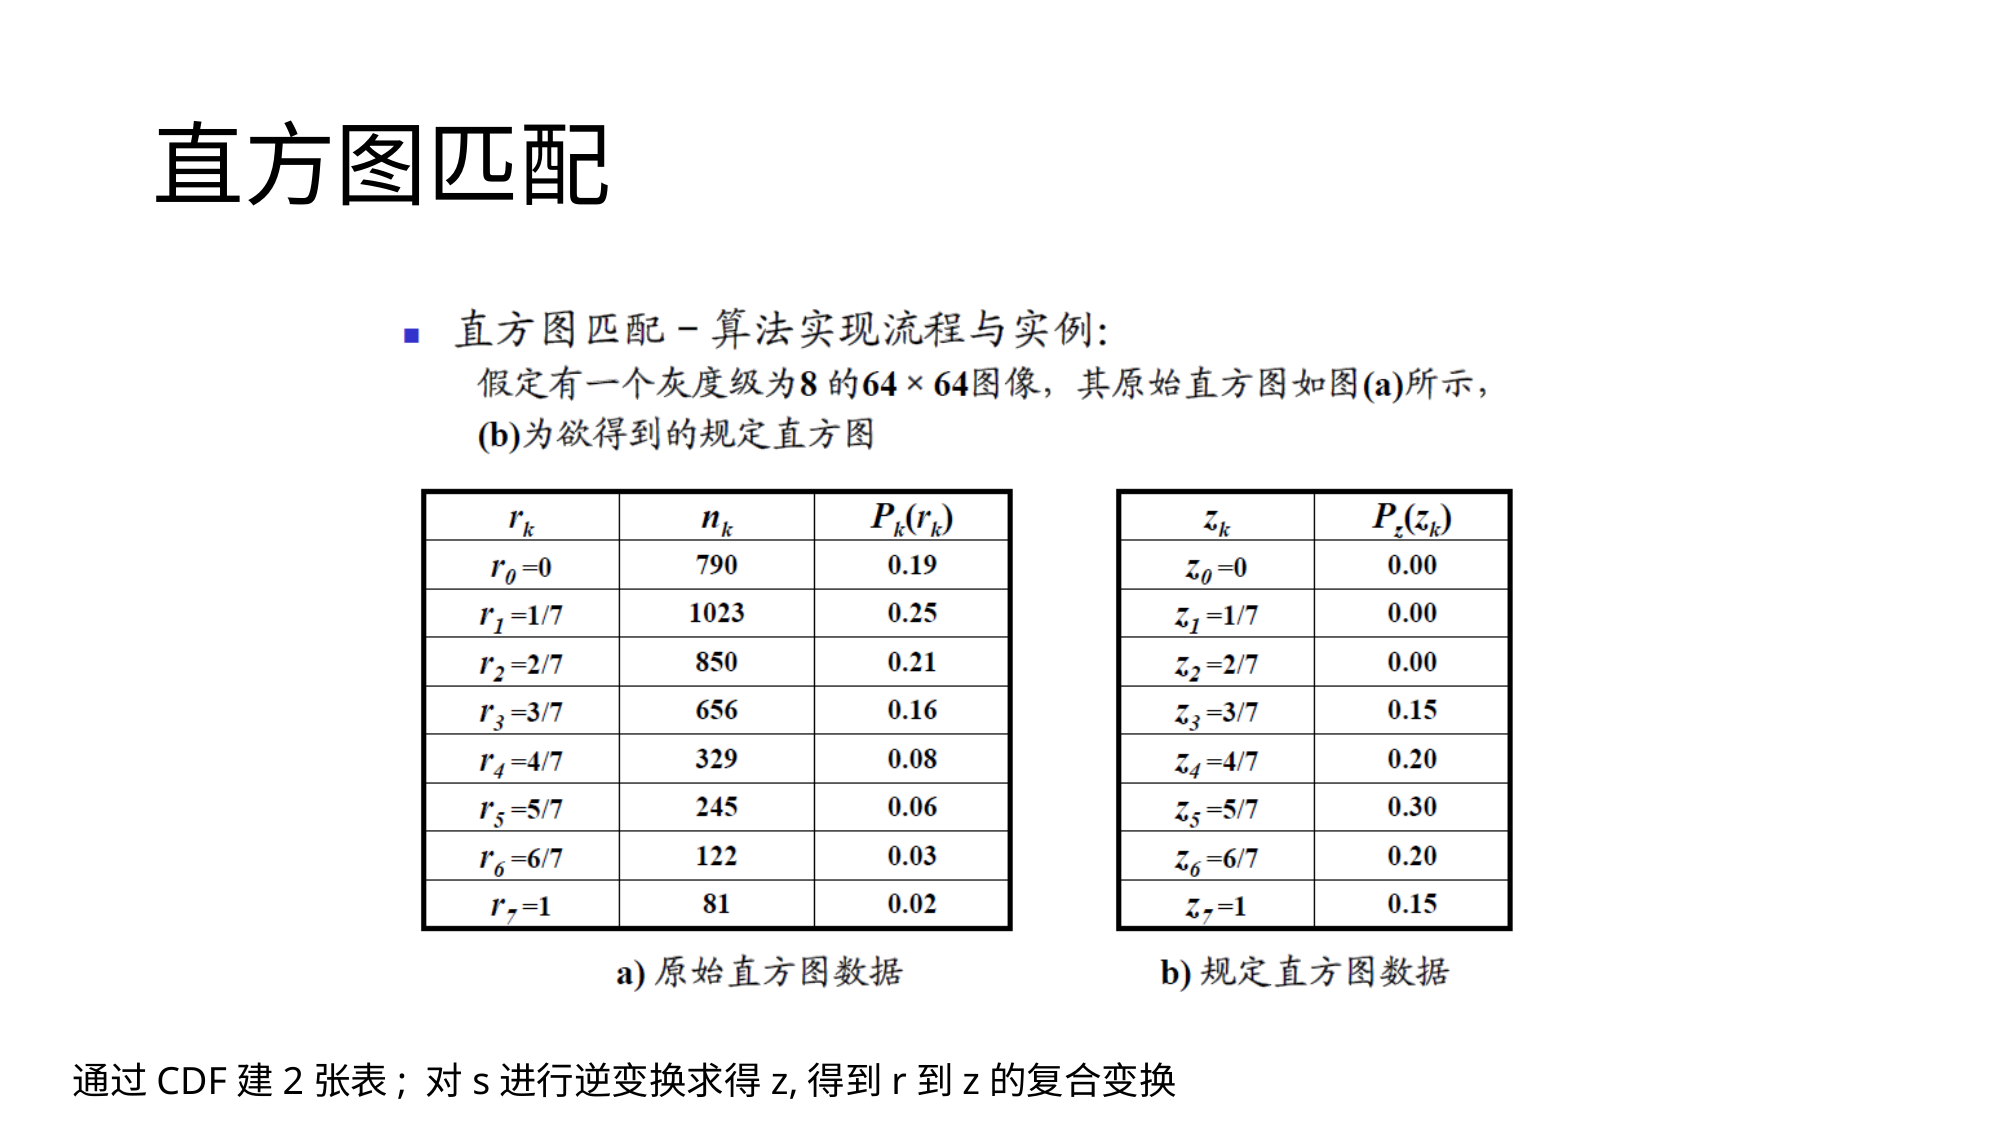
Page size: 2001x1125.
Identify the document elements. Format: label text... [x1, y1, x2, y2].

title 直方图匹配 [137, 59, 1863, 278]
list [398, 299, 1602, 1014]
text_box 通过CDF建2张表; 对s进行逆变换求得z,得到r到z的复合变换 [57, 1049, 1192, 1110]
